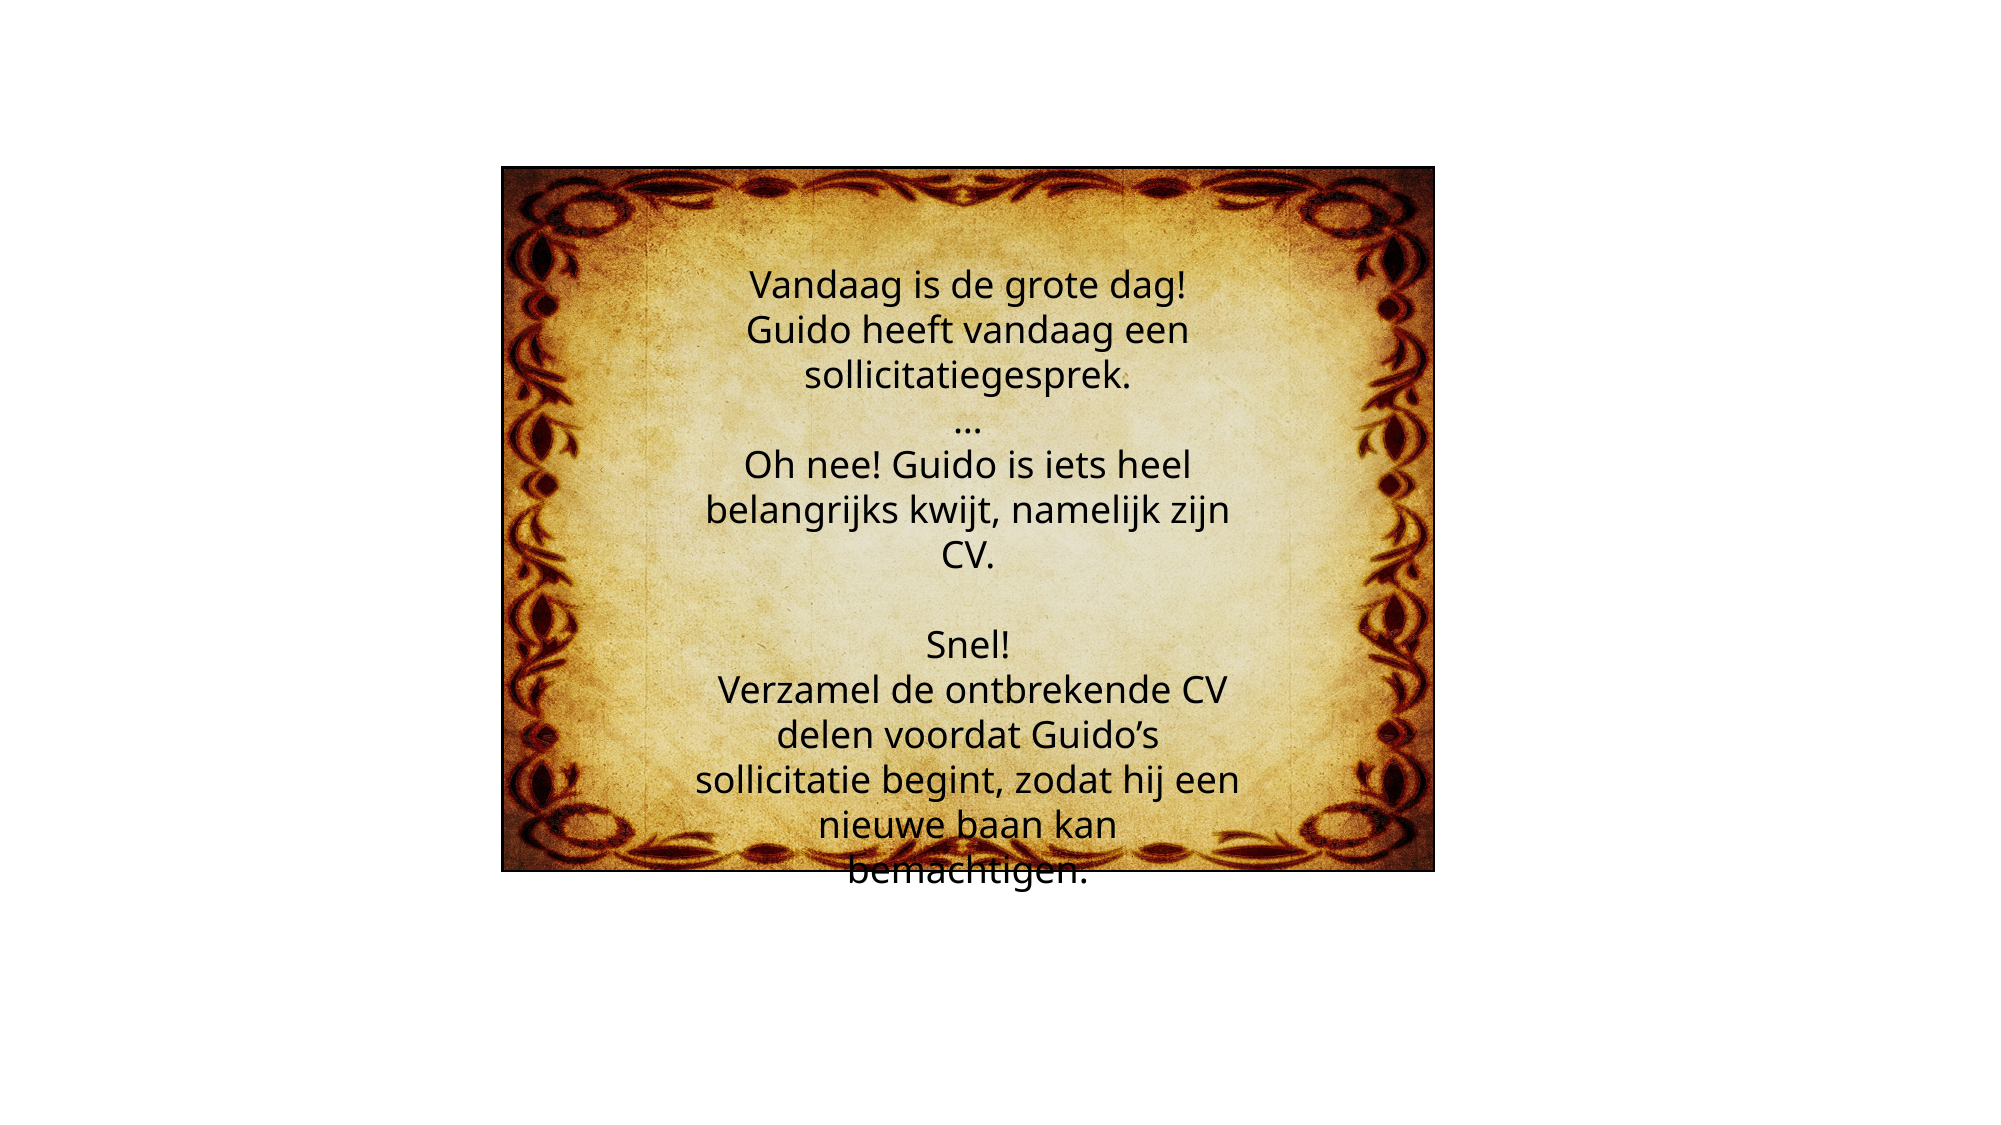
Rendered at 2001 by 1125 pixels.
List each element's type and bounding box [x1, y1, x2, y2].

text_box [502, 167, 1434, 872]
